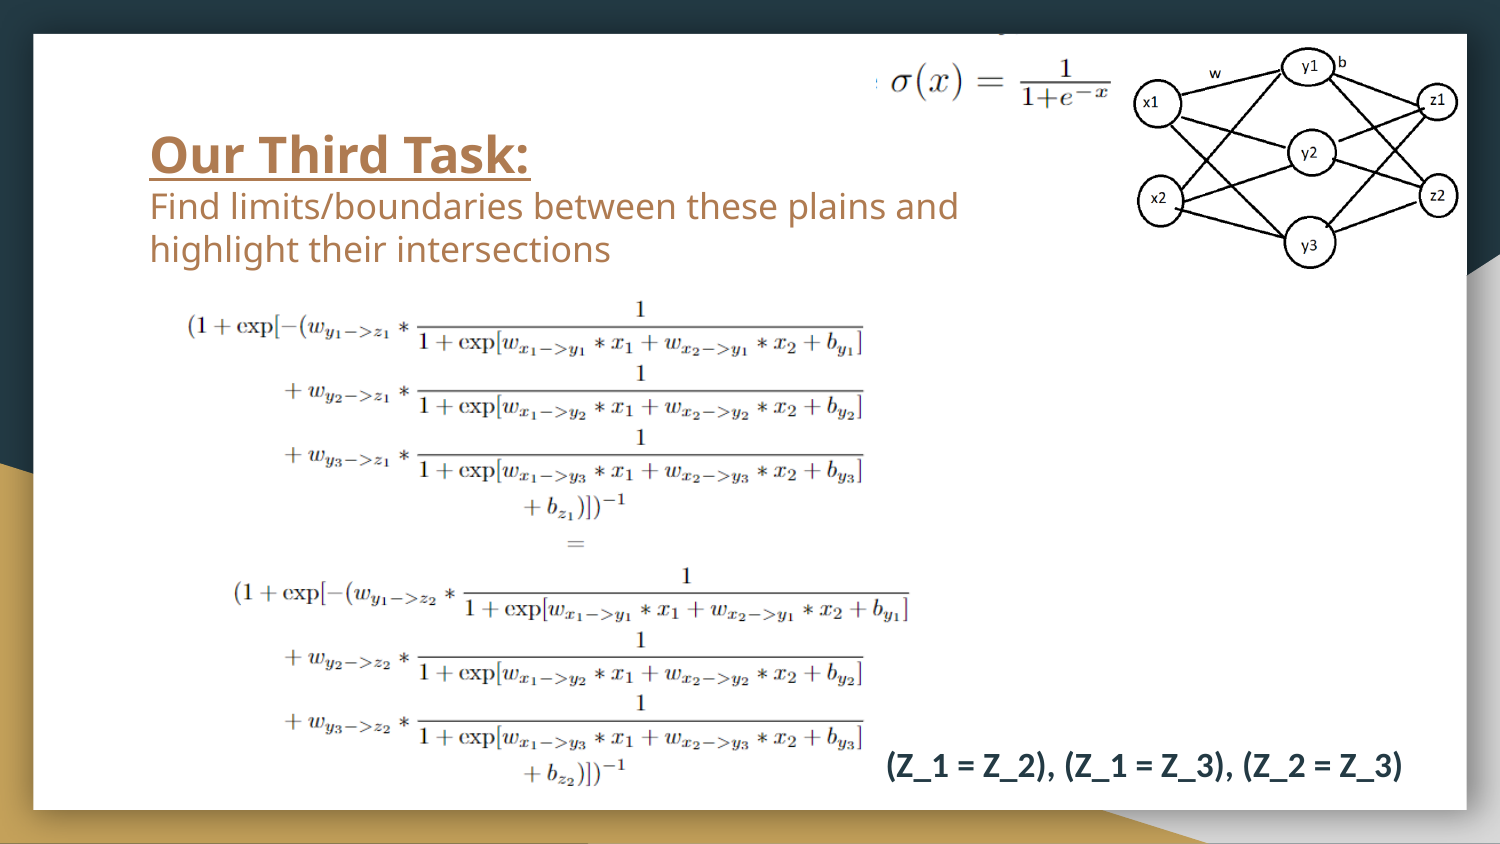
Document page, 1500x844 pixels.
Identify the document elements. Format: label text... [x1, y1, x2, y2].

text_box (Z_1 = Z_2), (Z_1 = Z_3), (Z_2 = Z_3) [919, 720, 1467, 800]
title Our Third Task: Find limits/boundaries between these plains and highlight their intersections [134, 108, 1121, 286]
picture [153, 295, 917, 794]
picture [875, 33, 1467, 275]
